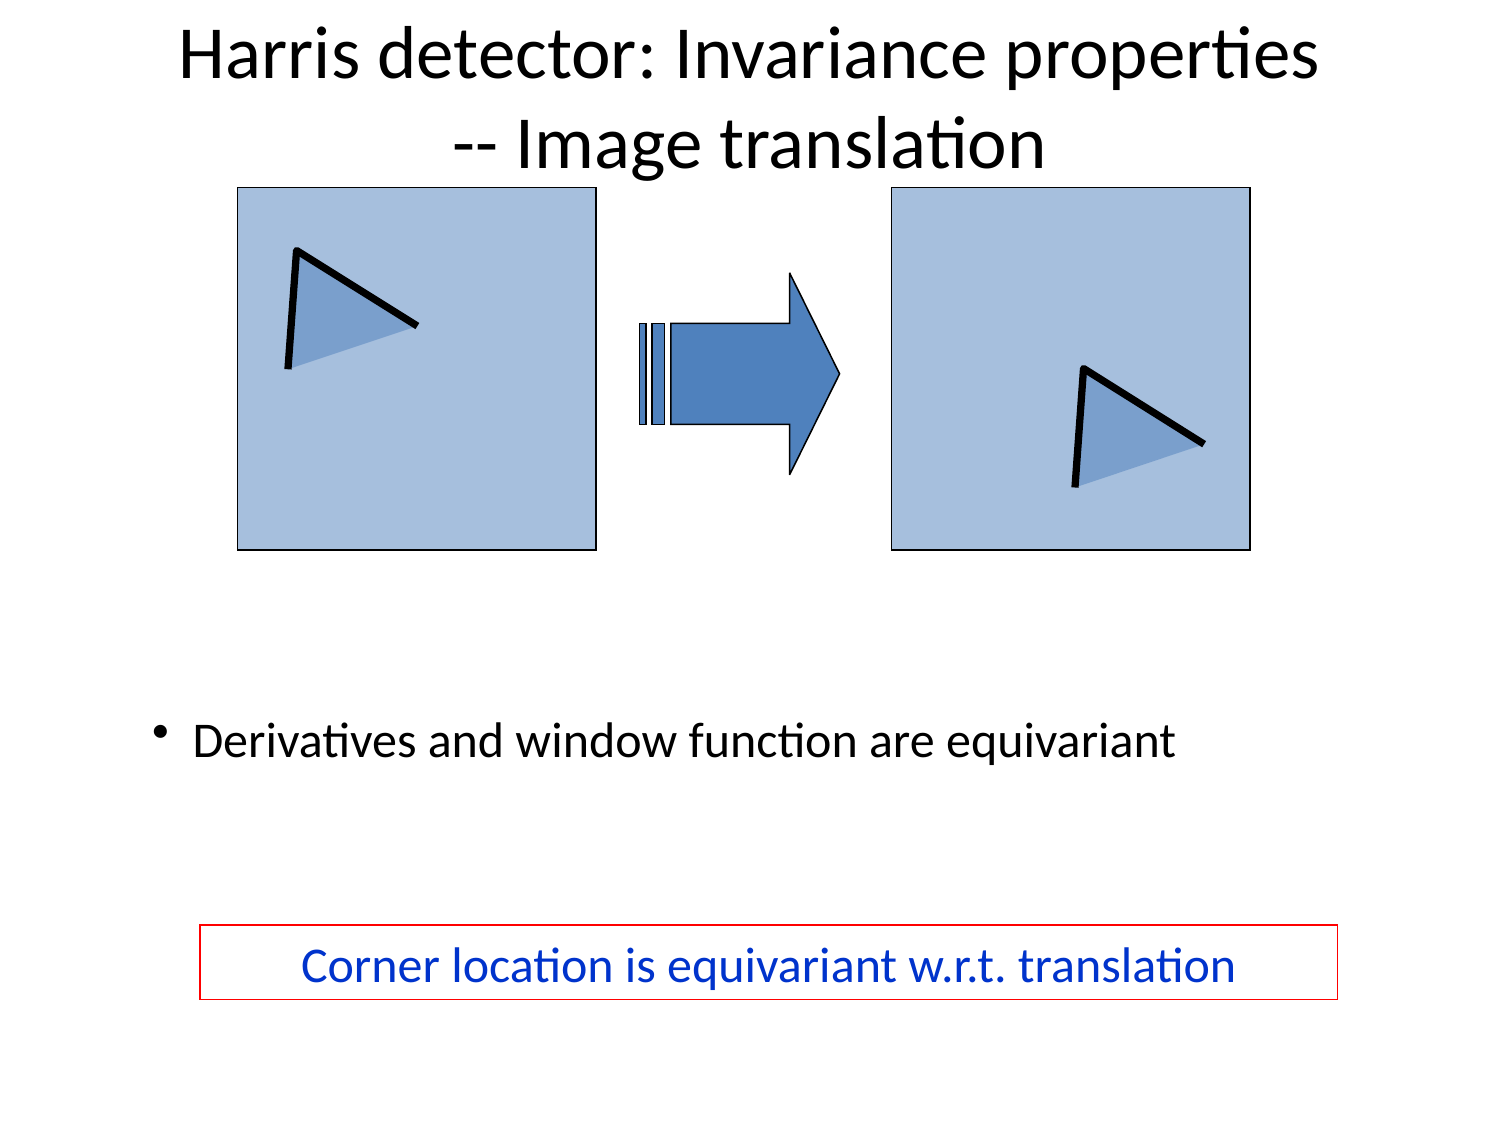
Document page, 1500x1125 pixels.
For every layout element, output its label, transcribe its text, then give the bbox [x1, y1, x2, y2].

text_box [639, 323, 646, 425]
text_box Derivatives and window function are equivariant [137, 699, 1400, 775]
text_box [1074, 368, 1205, 488]
text_box Corner location is equivariant w.r.t. translation [199, 924, 1338, 1000]
text_box [652, 323, 665, 425]
title Harris detector: Invariance properties -- Image translation [75, 0, 1425, 188]
text_box [287, 250, 418, 370]
text_box [891, 187, 1250, 550]
text_box [237, 187, 596, 550]
text_box [670, 272, 840, 475]
